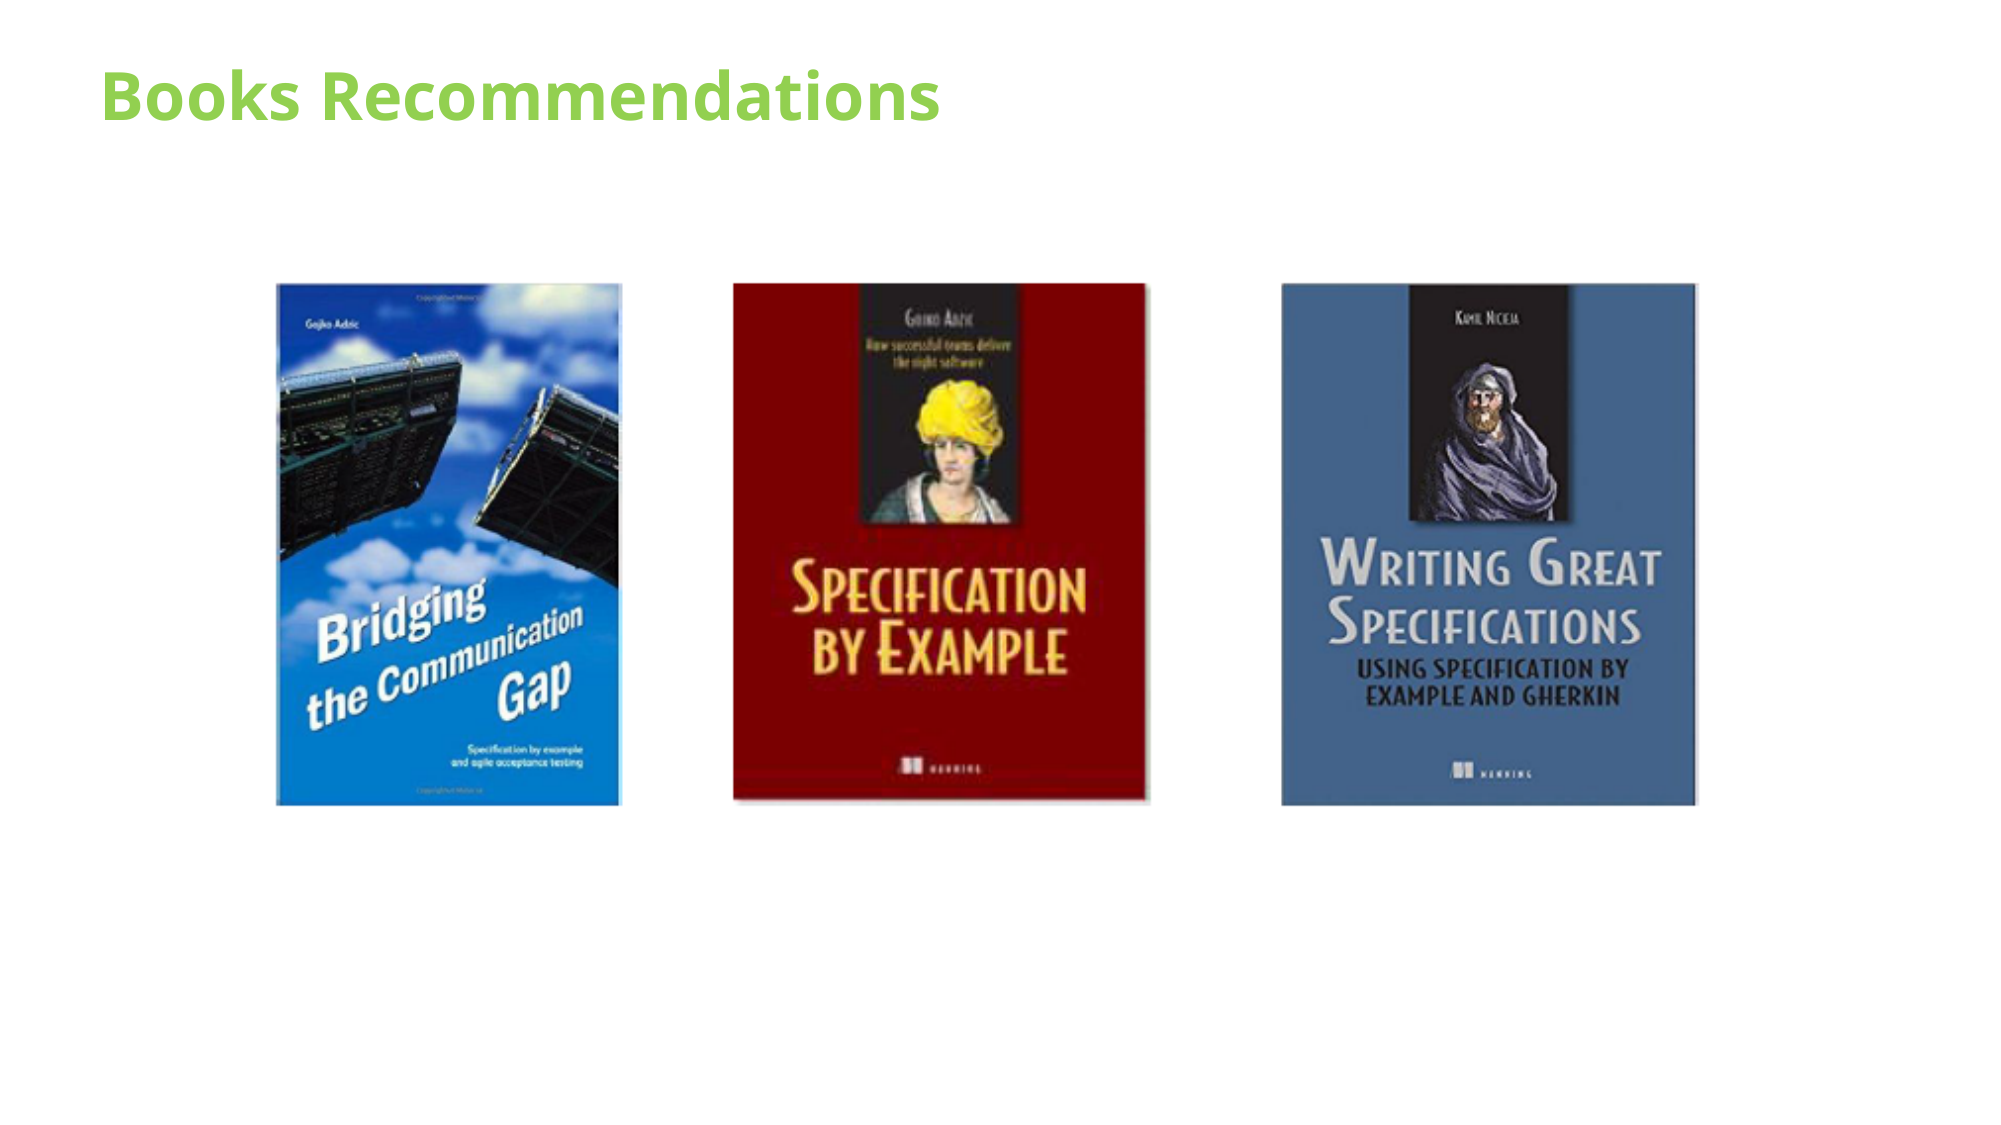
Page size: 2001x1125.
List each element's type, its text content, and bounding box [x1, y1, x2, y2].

picture [241, 260, 1747, 828]
title Books Recommendations [92, 50, 1962, 152]
